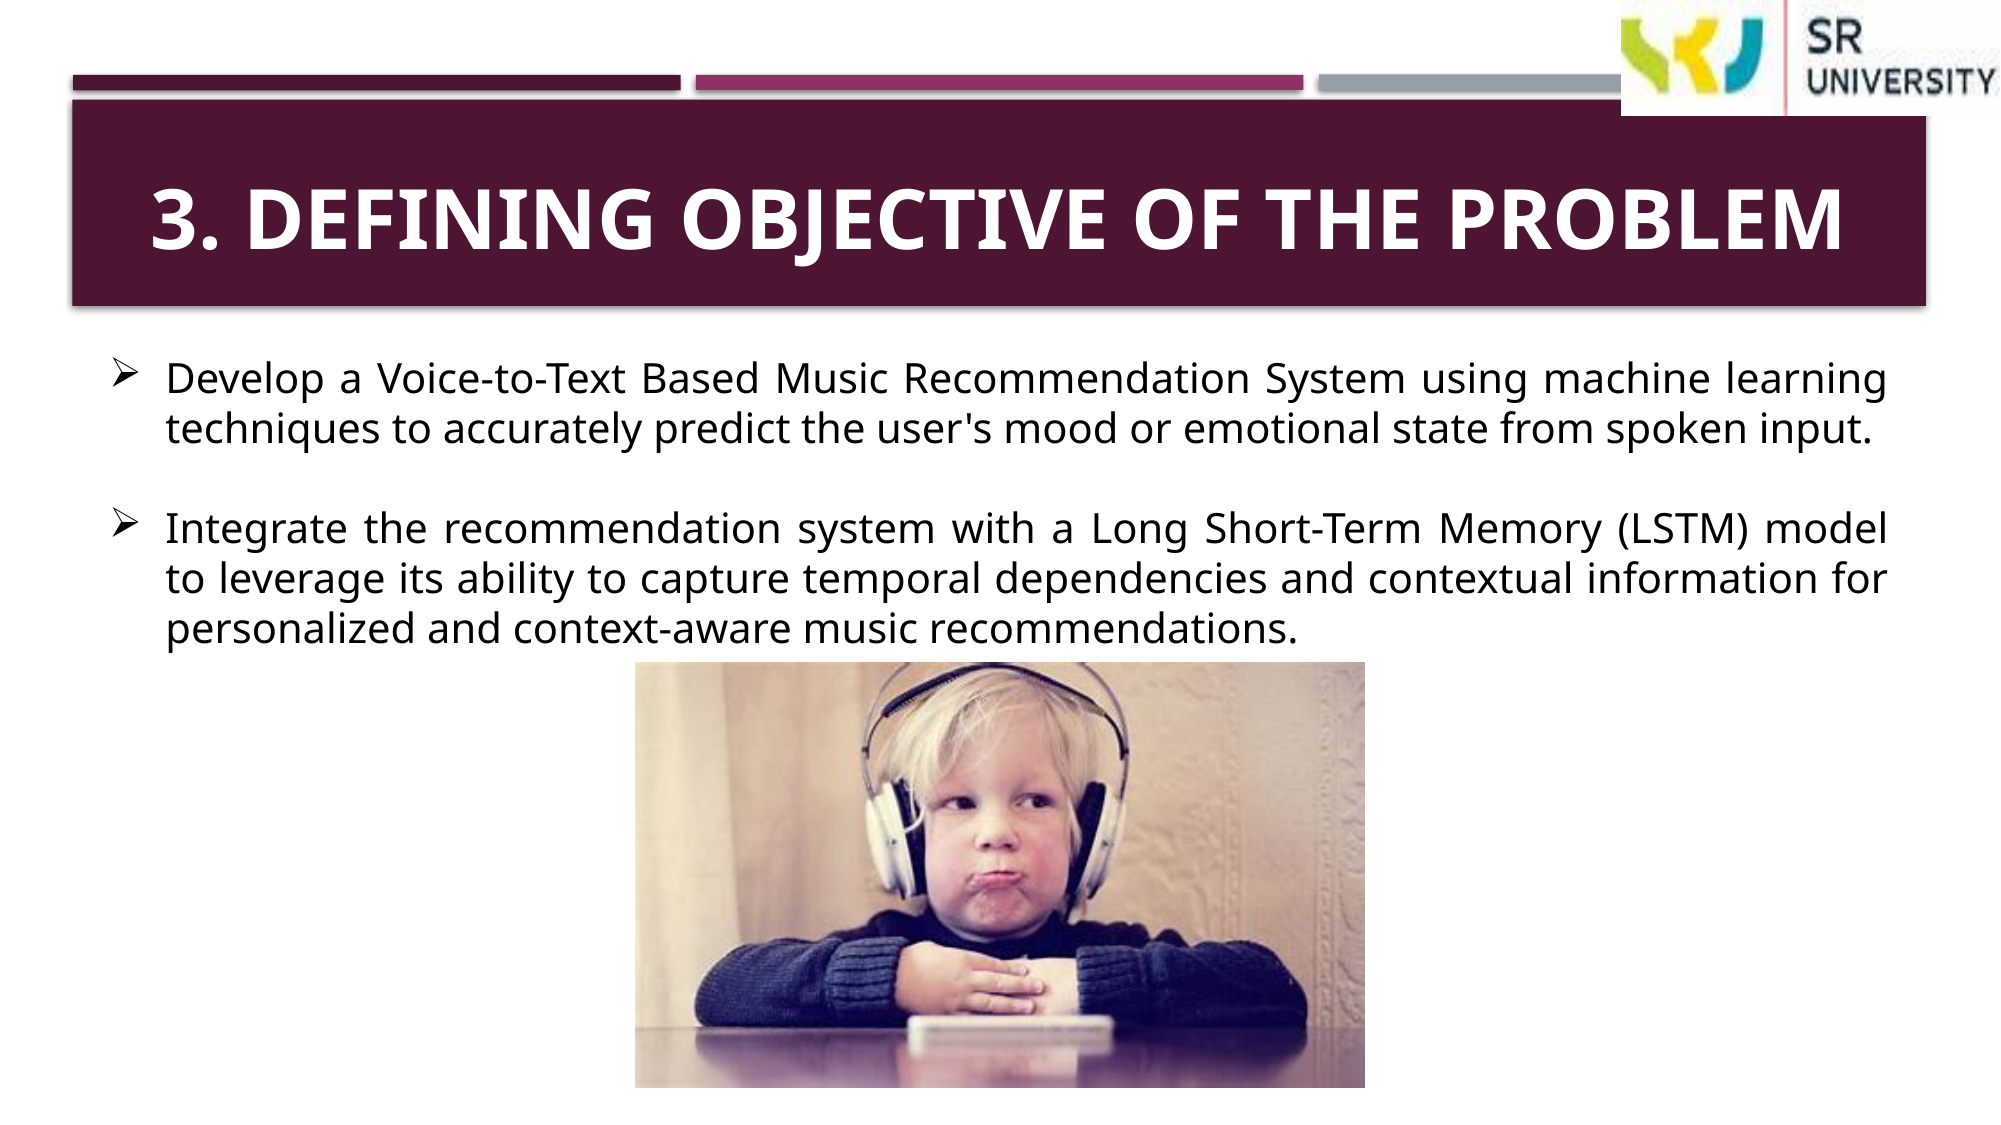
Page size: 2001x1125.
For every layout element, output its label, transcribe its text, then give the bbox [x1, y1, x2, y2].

title 3. DEFINING OBJECTIVE OF THE PROBLEM [94, 119, 1904, 282]
text_box Develop a Voice-to-Text Based Music Recommendation System using machine learning techniques to accurately predict the user's mood or emotional state from spoken input. Integrate the recommendation system with a Long Short-Term Memory (LSTM) model to leverage its ability to capture temporal dependencies and contextual information for personalized and context-aware music recommendations. [94, 344, 1904, 660]
picture [634, 662, 1366, 1089]
picture [1621, 0, 2000, 116]
